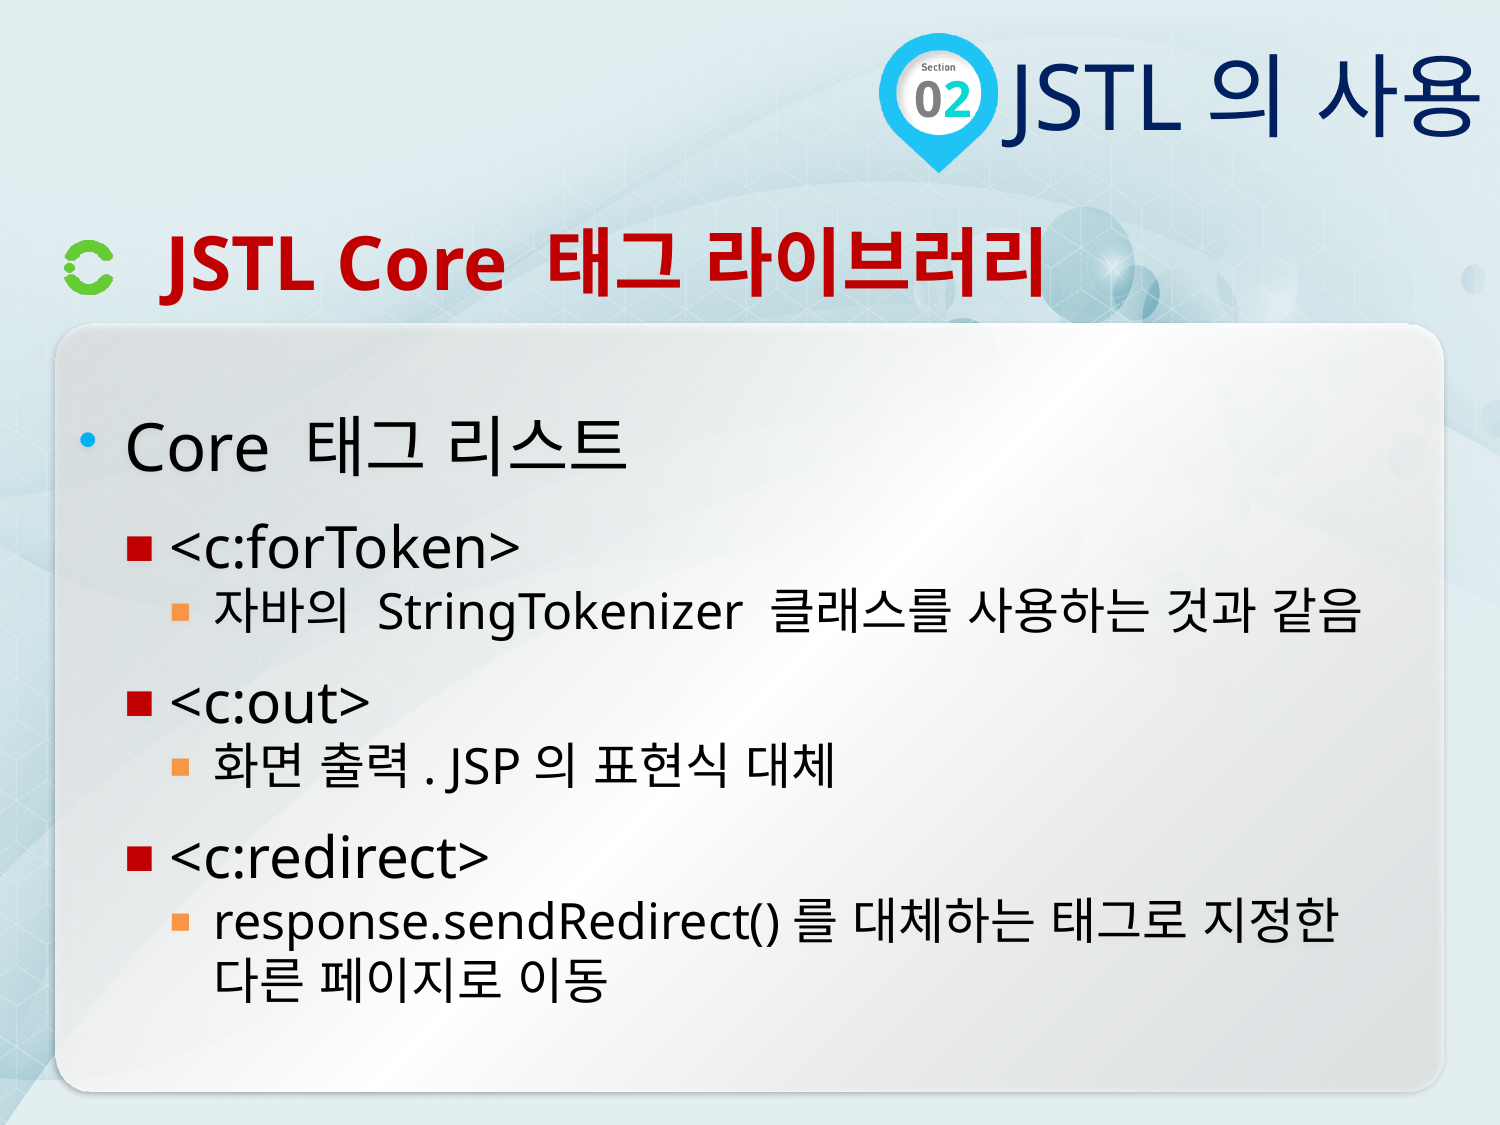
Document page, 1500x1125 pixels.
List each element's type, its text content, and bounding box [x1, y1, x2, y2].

text_box JSTL Core 태그 라이브러리 [150, 208, 1065, 313]
text_box Core 태그 리스트 <c:forToken> 자바의 StringTokenizer 클래스를 사용하는 것과 같음 <c:out> 화면 출력. JSP의 표현식 대체 <c:redirect> response.sendRedirect()를 대체하는 태그로 지정한 다른 페이지로 이동 [53, 321, 1446, 1094]
picture [64, 240, 113, 295]
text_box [879, 33, 999, 173]
title JSTL의 사용 [0, 0, 1500, 188]
